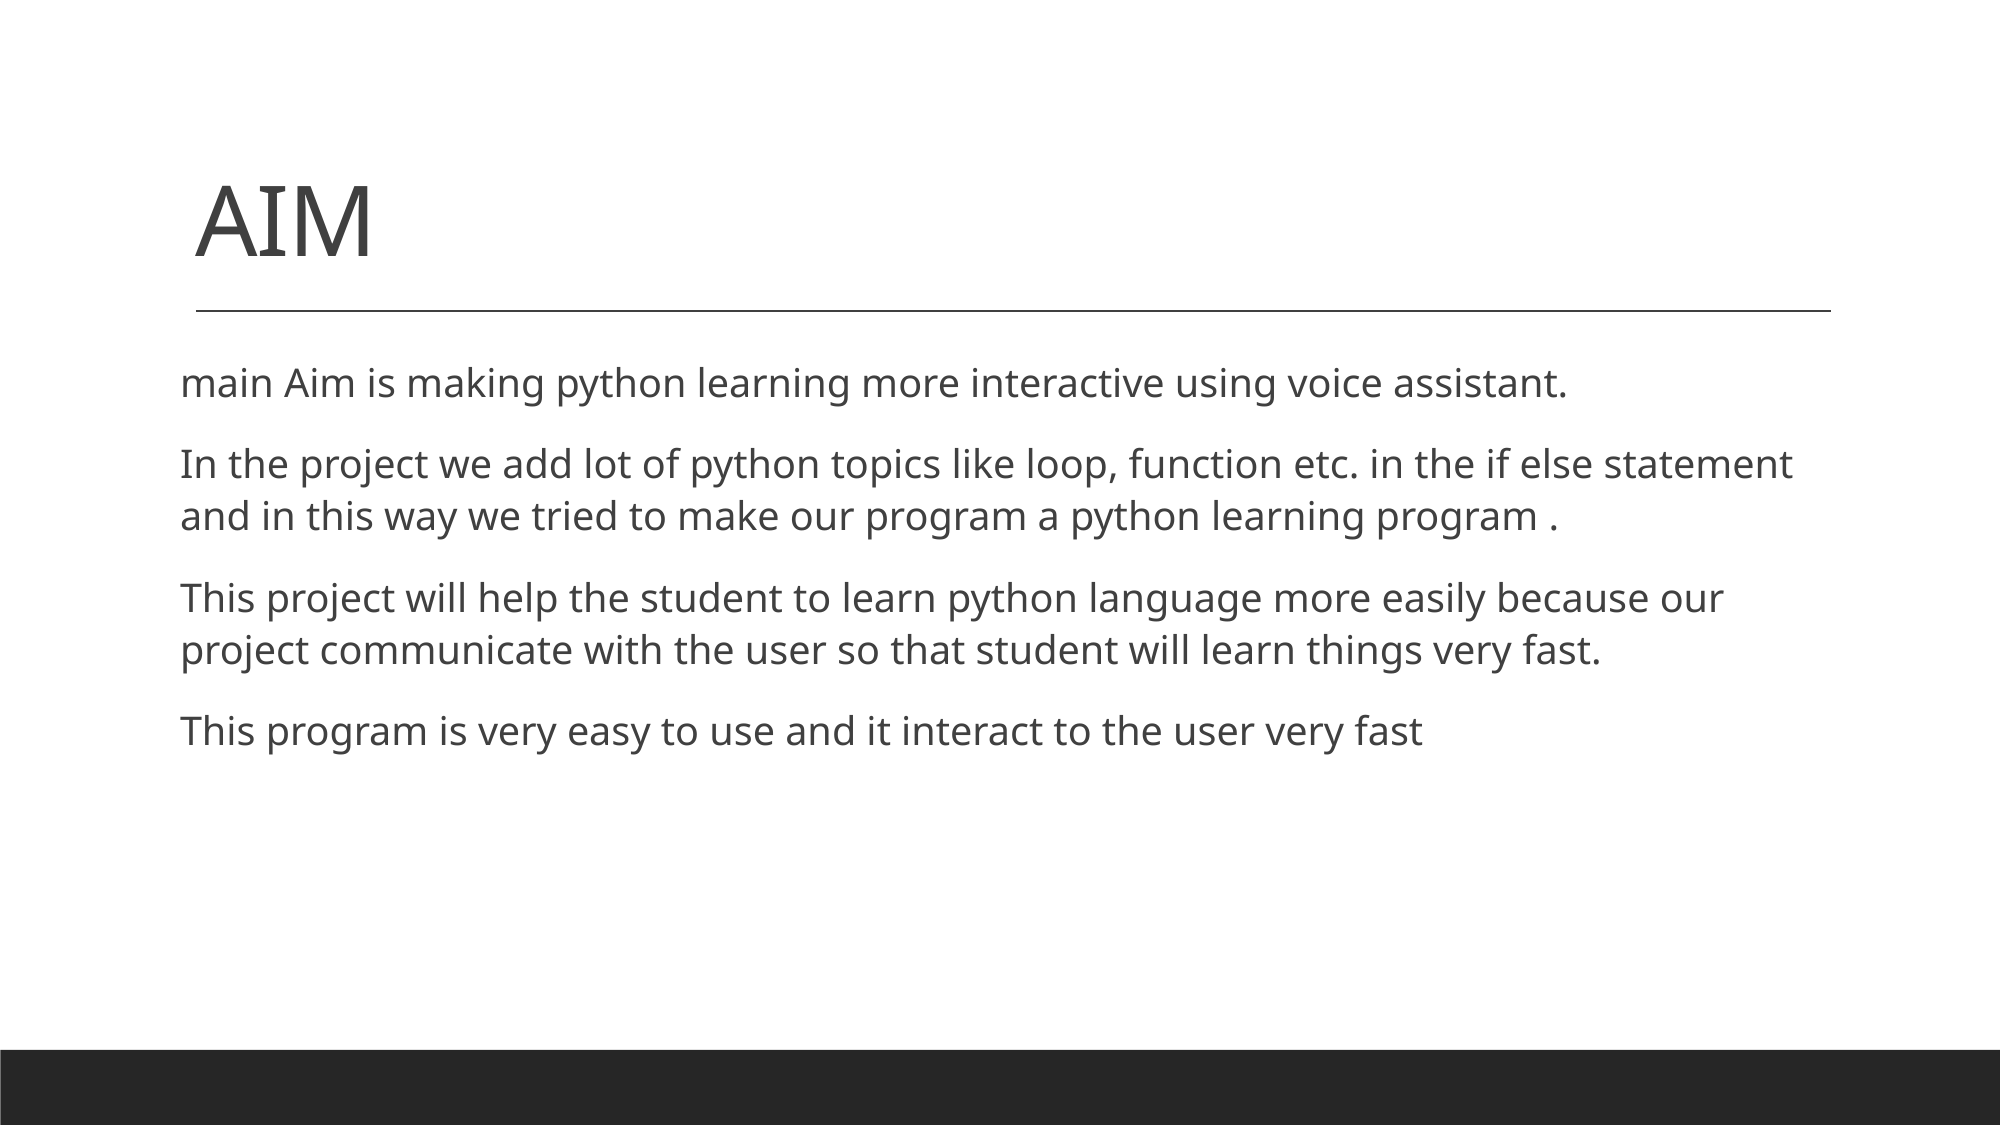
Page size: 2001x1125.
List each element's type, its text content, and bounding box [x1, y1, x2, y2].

list main Aim is making python learning more interactive using voice assistant. In the project we add lot of python topics like loop, function etc. in the if else statement and in this way we tried to make our program a python learning program . This project will help the student to learn python language more easily because our project communicate with the user so that student will learn things very fast. This program is very easy to use and it interact to the user very fast [180, 345, 1830, 963]
title AIM [180, 47, 1830, 285]
